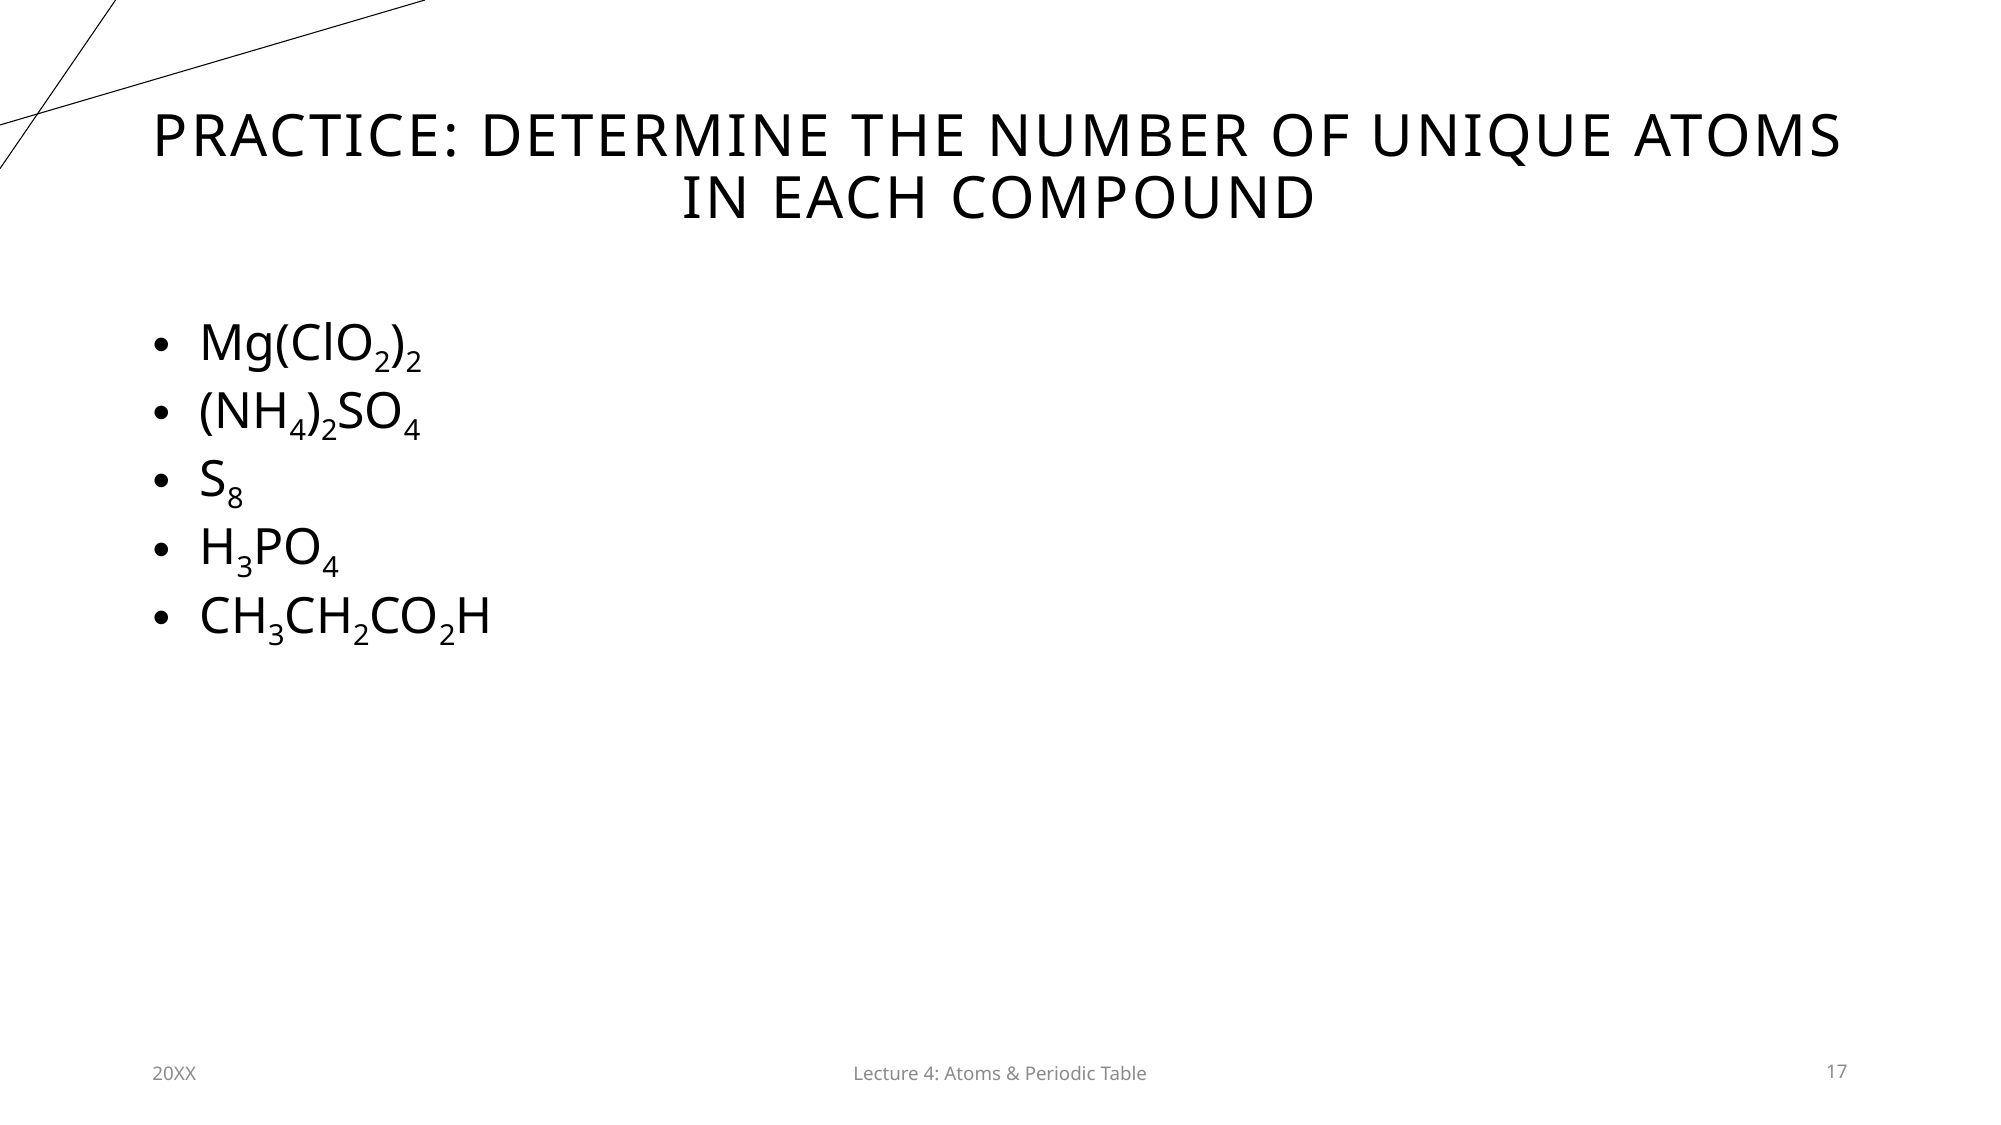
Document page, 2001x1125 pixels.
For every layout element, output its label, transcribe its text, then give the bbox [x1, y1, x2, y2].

text_box Mg(ClO2)2 (NH4)2SO4 S8 H3PO4 CH3CH2CO2H [137, 302, 1858, 659]
slide_number 17 [1412, 1042, 1863, 1103]
title Practice: Determine the number of unique atoms in each compound [137, 59, 1863, 278]
footer Lecture 4: Atoms & Periodic Table​ [662, 1042, 1338, 1103]
slide_number 20XX [137, 1042, 588, 1103]
